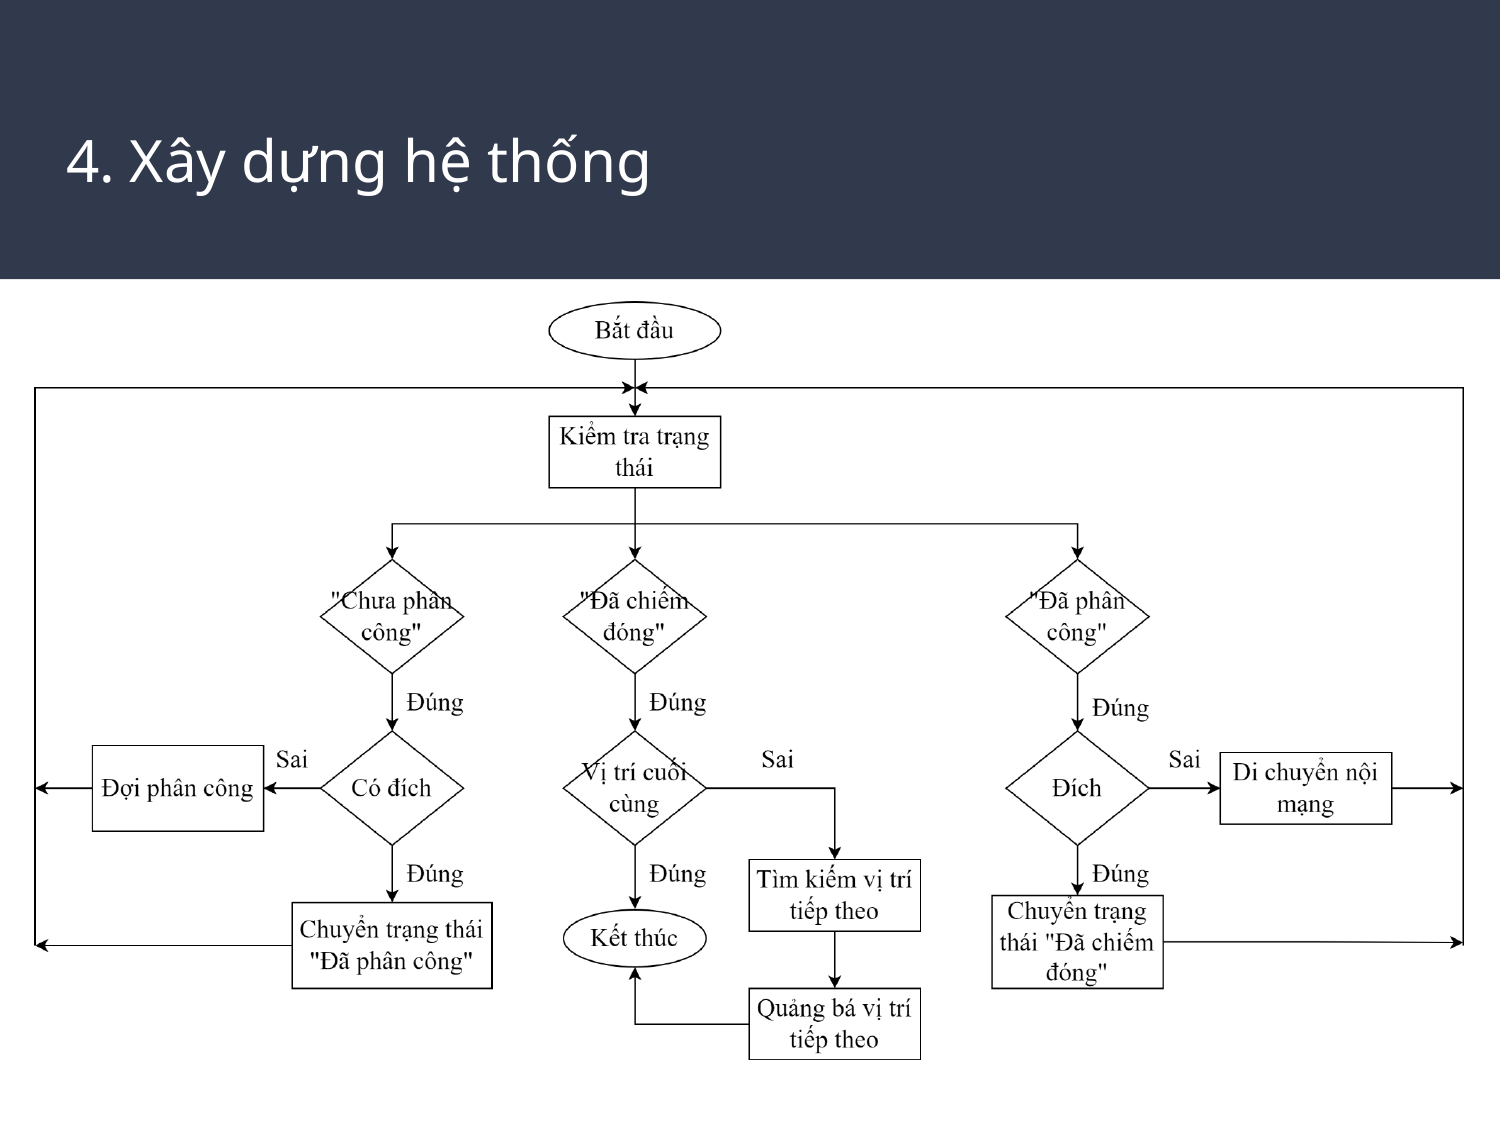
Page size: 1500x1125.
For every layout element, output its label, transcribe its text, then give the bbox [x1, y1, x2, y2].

title 4. Xây dựng hệ thống [51, 109, 1449, 246]
picture [24, 301, 1476, 1060]
